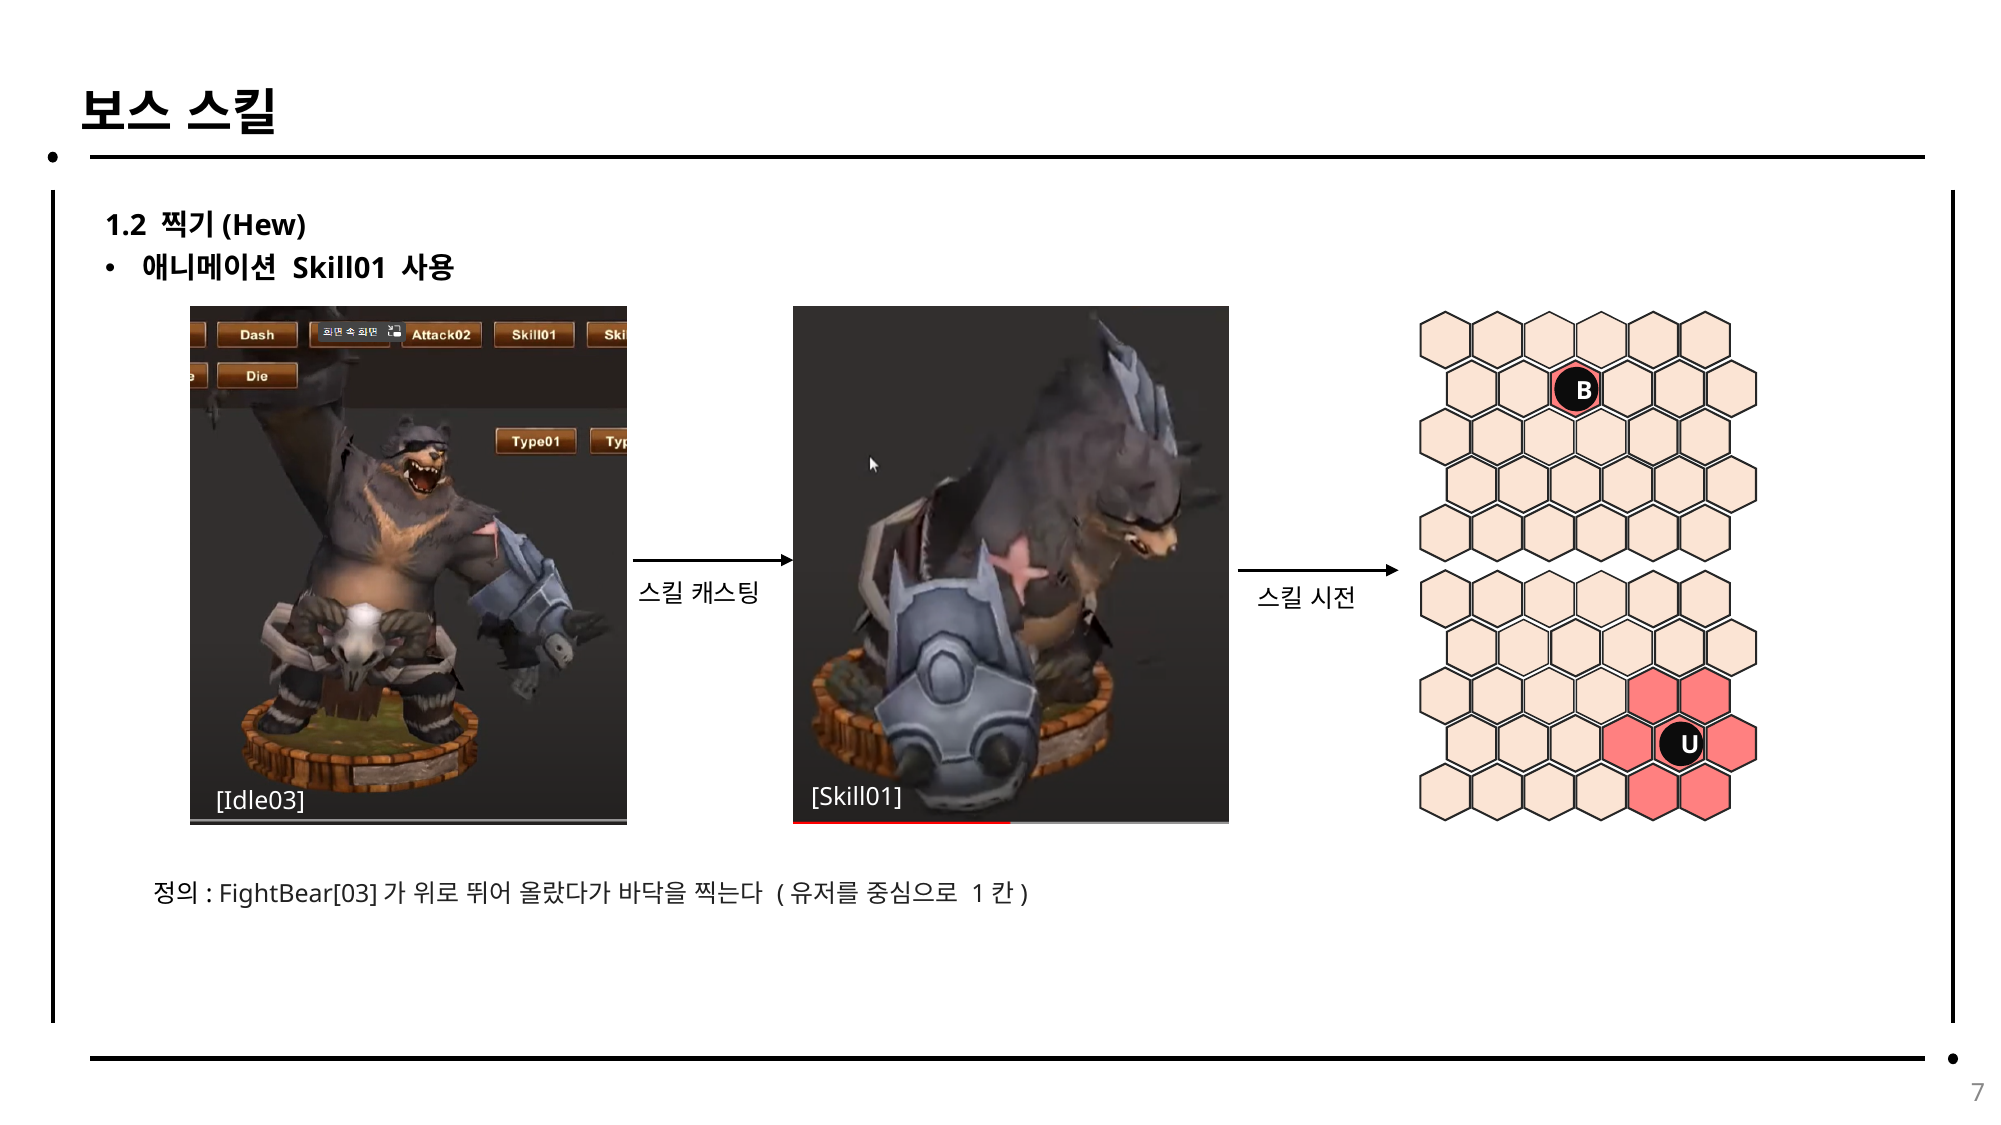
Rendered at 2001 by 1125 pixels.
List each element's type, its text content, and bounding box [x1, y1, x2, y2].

picture [190, 306, 627, 825]
slide_number 7 [1550, 1063, 2000, 1123]
picture [793, 306, 1229, 825]
title 보스 스킬 [65, 5, 1791, 151]
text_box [48, 152, 1958, 1064]
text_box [1420, 311, 1757, 821]
